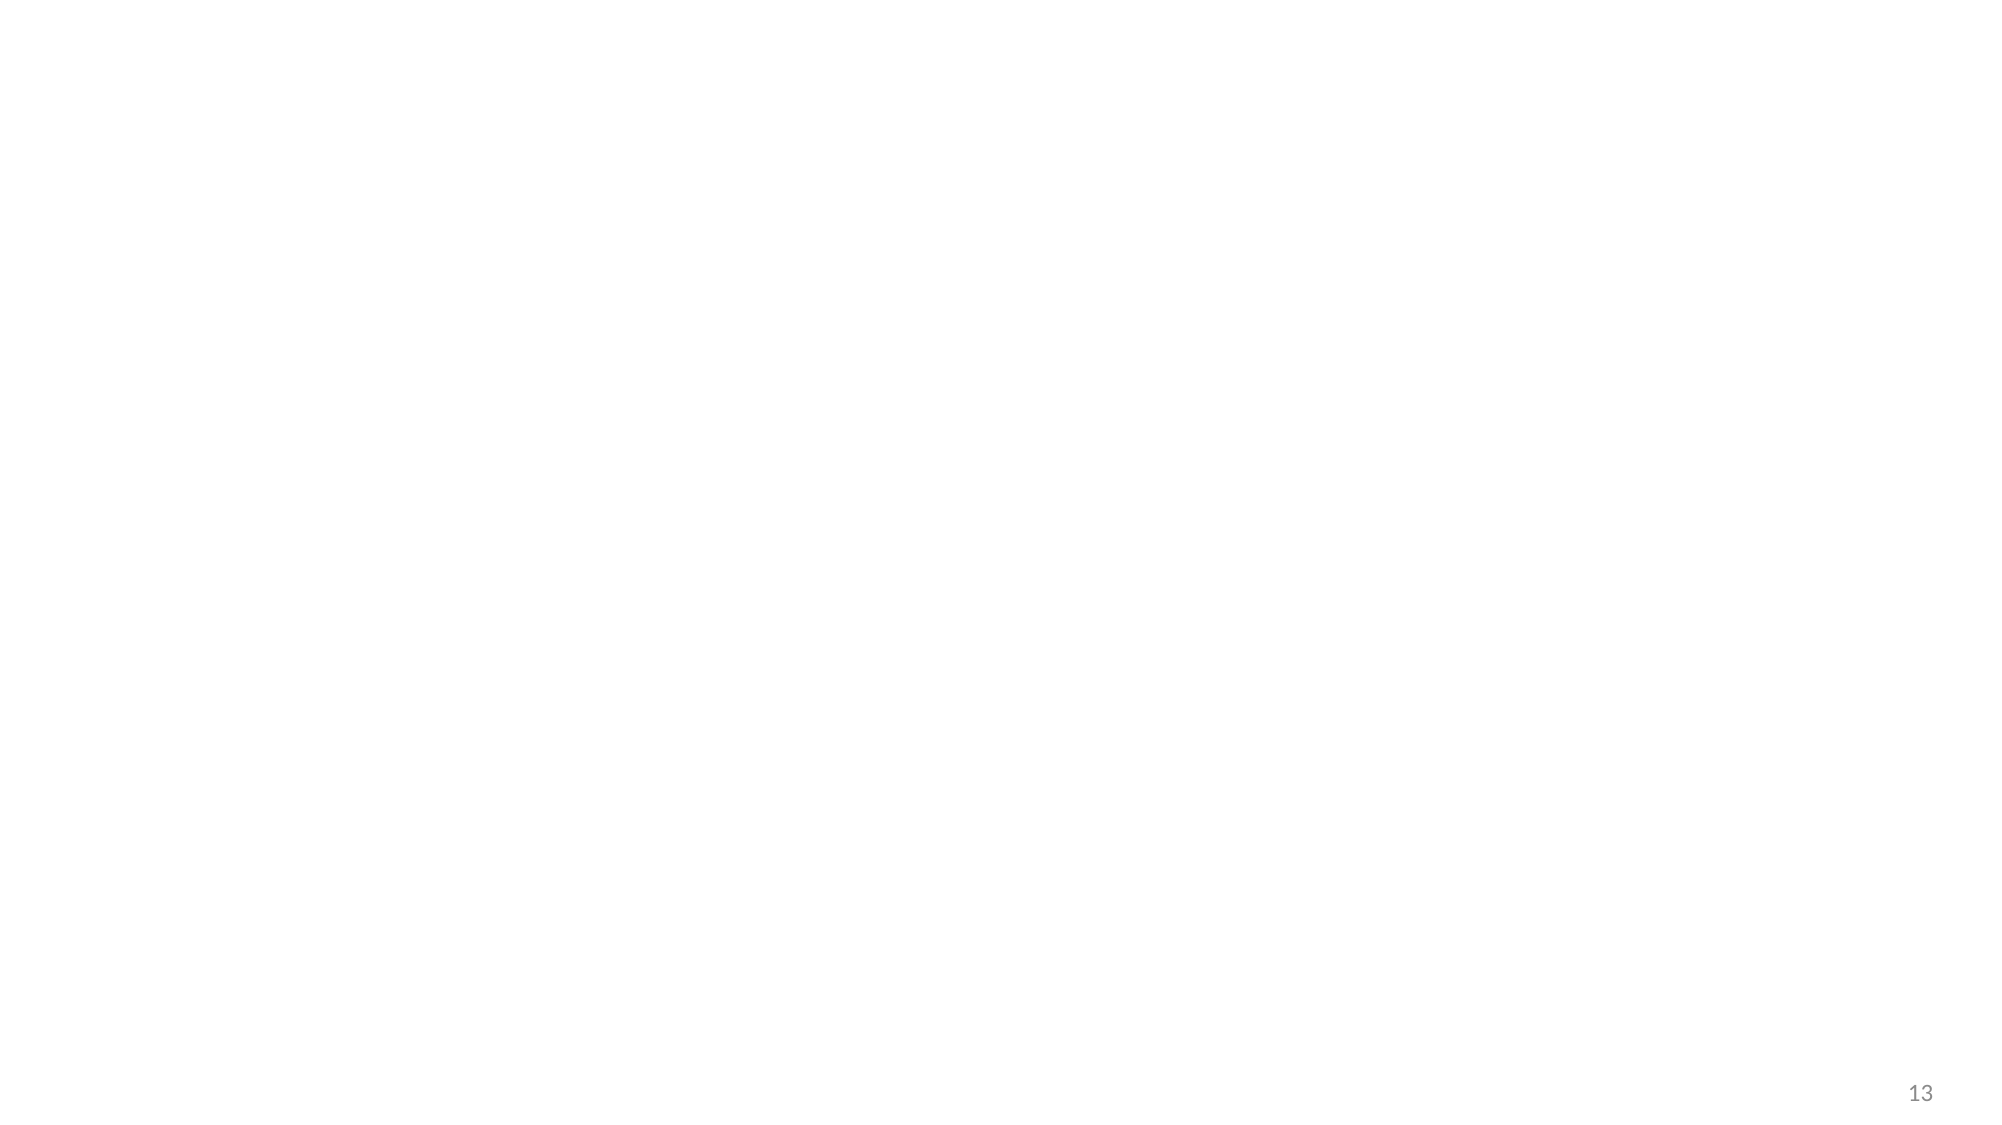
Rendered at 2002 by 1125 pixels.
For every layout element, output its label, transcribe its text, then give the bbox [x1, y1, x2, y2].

slide_number 13 [1498, 1061, 1949, 1122]
